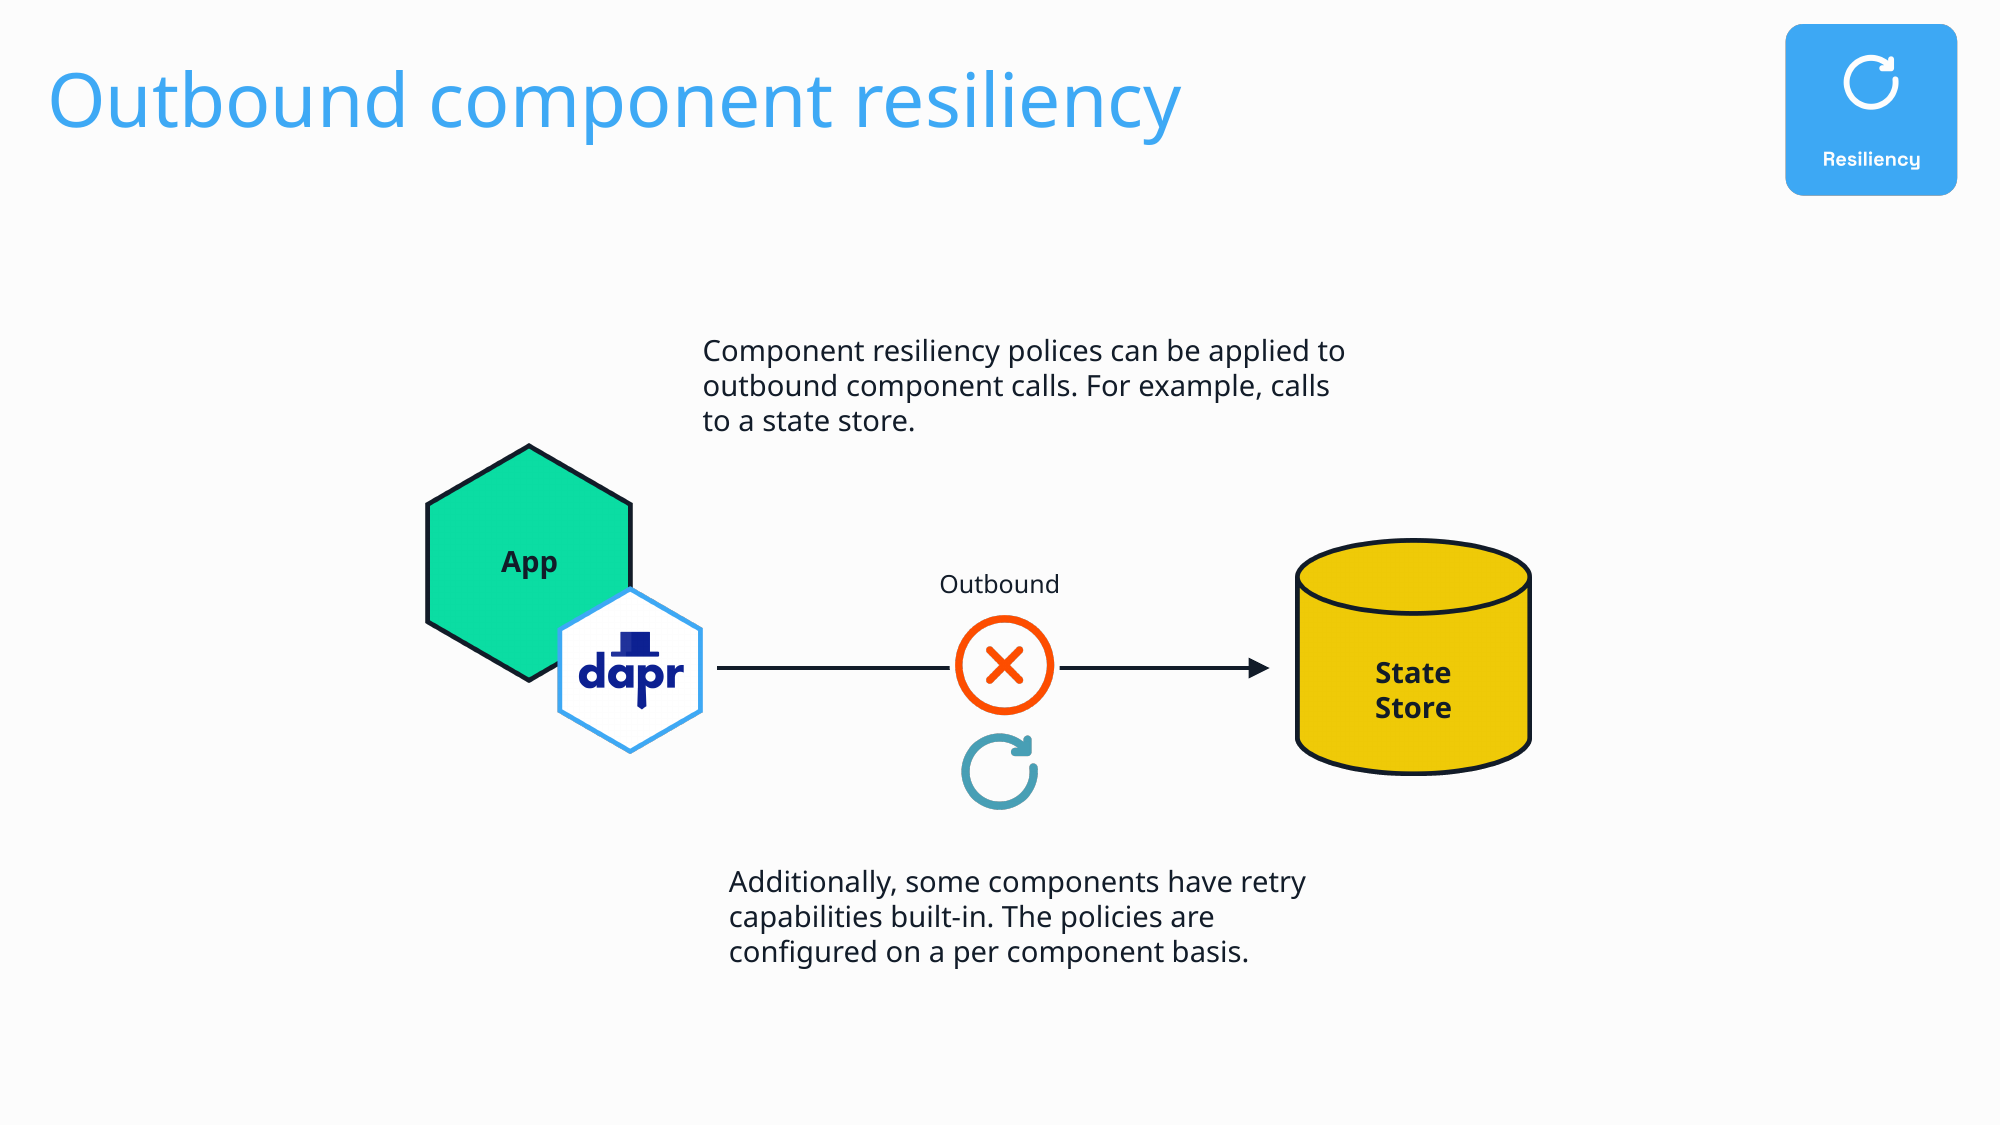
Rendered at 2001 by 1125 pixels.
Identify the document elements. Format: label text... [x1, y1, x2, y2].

picture [409, 443, 715, 754]
picture [940, 712, 1060, 832]
title Outbound component resiliency [32, 27, 1777, 179]
text_box Outbound [894, 561, 1106, 607]
text_box Component resiliency polices can be applied to outbound component calls. For example, calls to a state store. [687, 325, 1363, 446]
title Outbound component resiliency [1963, 27, 1972, 179]
picture [1782, 20, 1960, 199]
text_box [1295, 538, 1532, 776]
text_box Additionally, some components have retry capabilities built-in. The policies are configured on a per component basis. [713, 856, 1337, 976]
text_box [945, 605, 1064, 718]
